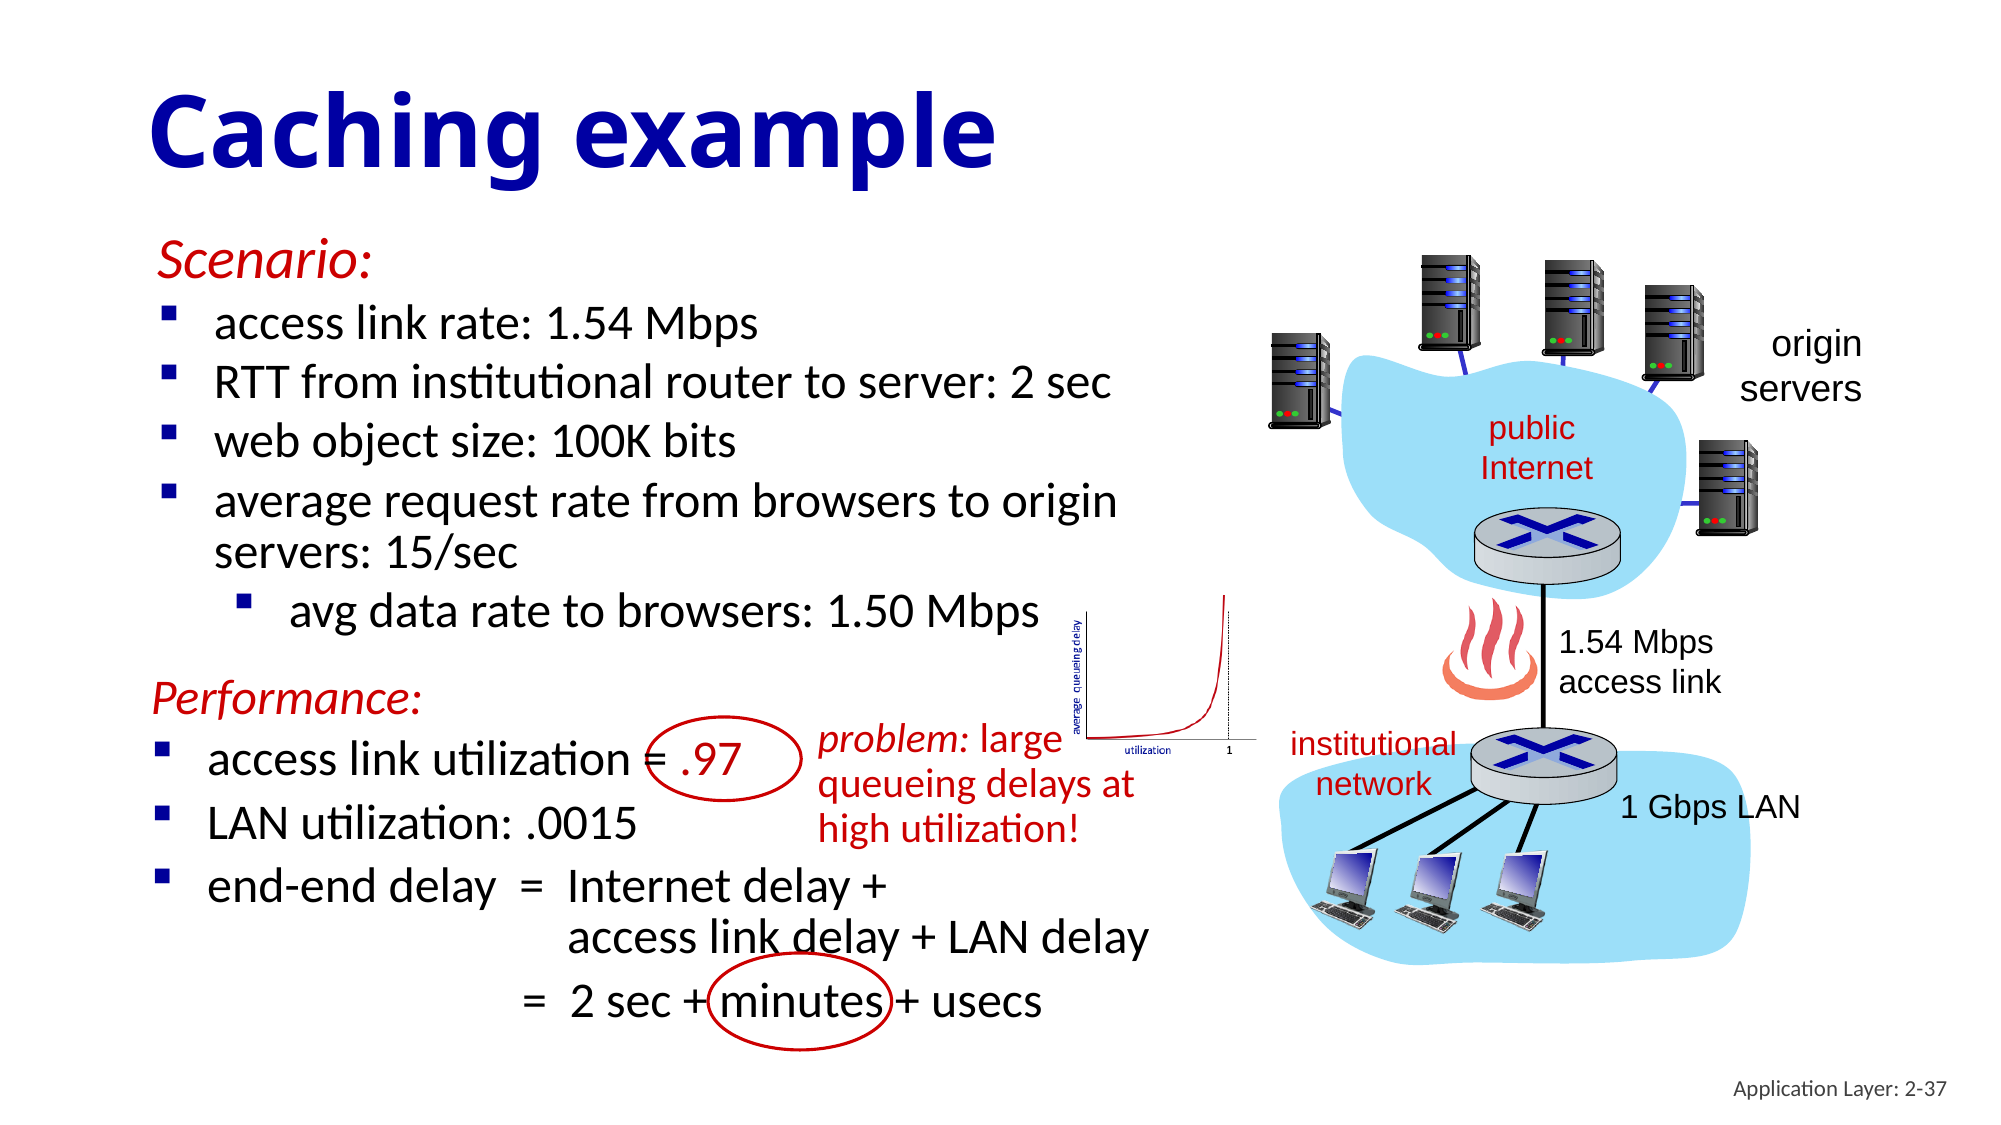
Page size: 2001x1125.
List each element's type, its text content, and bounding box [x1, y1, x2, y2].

text_box [708, 952, 892, 1050]
text_box 1.54 Mbps access link [1549, 612, 1739, 708]
text_box institutional network [1275, 714, 1473, 810]
text_box 1 Gbps LAN [1605, 777, 1817, 832]
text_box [1377, 848, 1464, 940]
text_box Scenario: access link rate: 1.54 Mbps RTT from institutional router to server: 2 sec web object size: 100K bits average request rate from browsers to origin servers: 15/sec avg data rate to browsers: 1.50 Mbps [142, 223, 1148, 637]
text_box problem: large queueing delays at high utilization! [801, 708, 1150, 859]
text_box [1618, 750, 1736, 777]
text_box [1418, 255, 1481, 351]
text_box Performance: access link utilization = .97 LAN utilization: .0015 end-end delay = Internet delay + access link delay + LAN delay = 2 sec + minutes + usecs [136, 666, 1187, 1044]
title Caching example [131, 62, 1856, 209]
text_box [1293, 844, 1380, 936]
text_box origin servers [1724, 311, 1878, 417]
text_box [1341, 355, 1687, 600]
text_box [1463, 846, 1550, 938]
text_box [1696, 440, 1759, 536]
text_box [1474, 507, 1621, 585]
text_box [1642, 285, 1705, 381]
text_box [1470, 727, 1617, 805]
picture [1430, 590, 1549, 709]
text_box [1268, 333, 1331, 429]
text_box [1542, 260, 1605, 356]
slide_number Application Layer: 2-37 [1512, 1056, 1963, 1117]
picture [1058, 590, 1265, 760]
text_box [1279, 805, 1751, 966]
text_box public Internet [1456, 398, 1608, 494]
